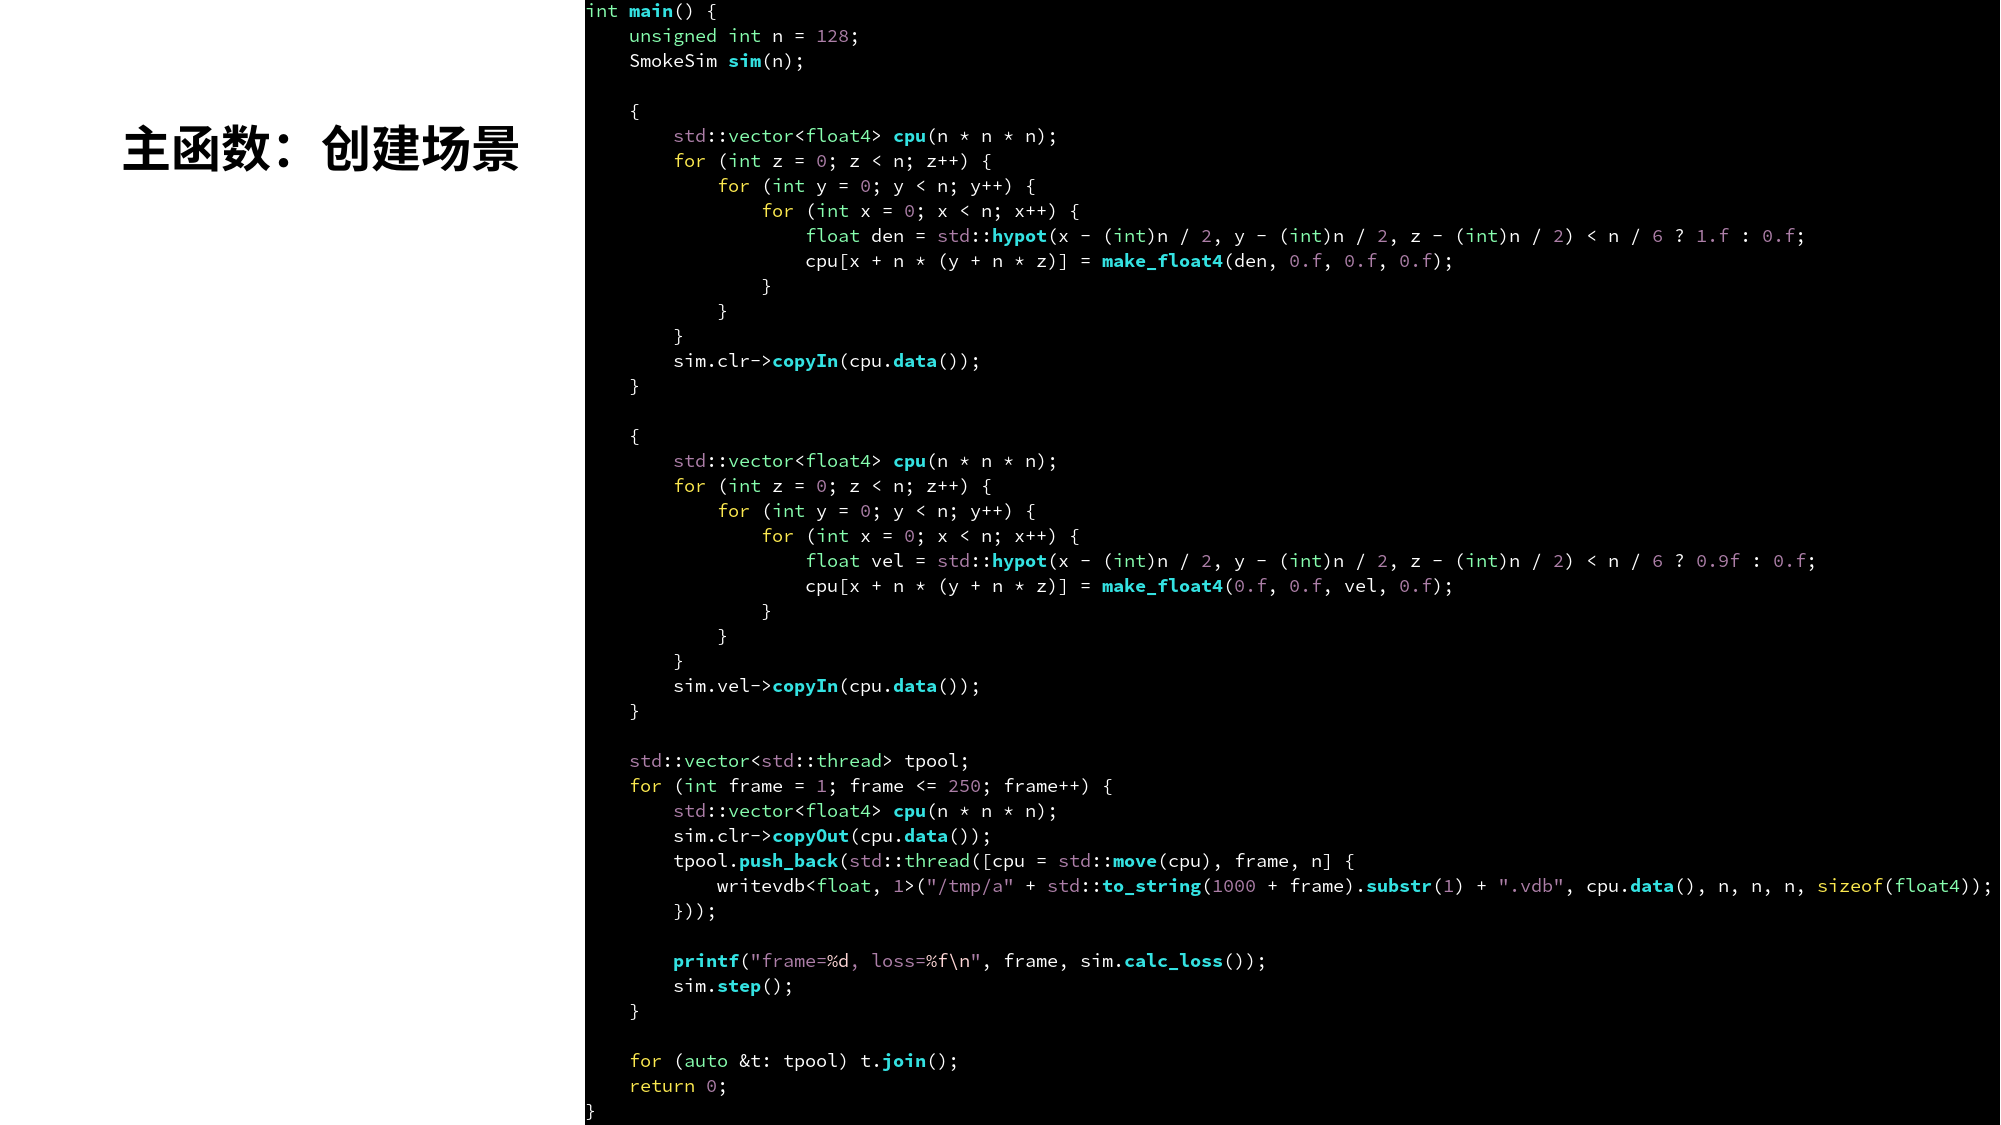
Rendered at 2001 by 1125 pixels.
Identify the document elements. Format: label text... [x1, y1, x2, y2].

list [585, 0, 2000, 1125]
title 主函数：创建场景 [106, 42, 585, 260]
